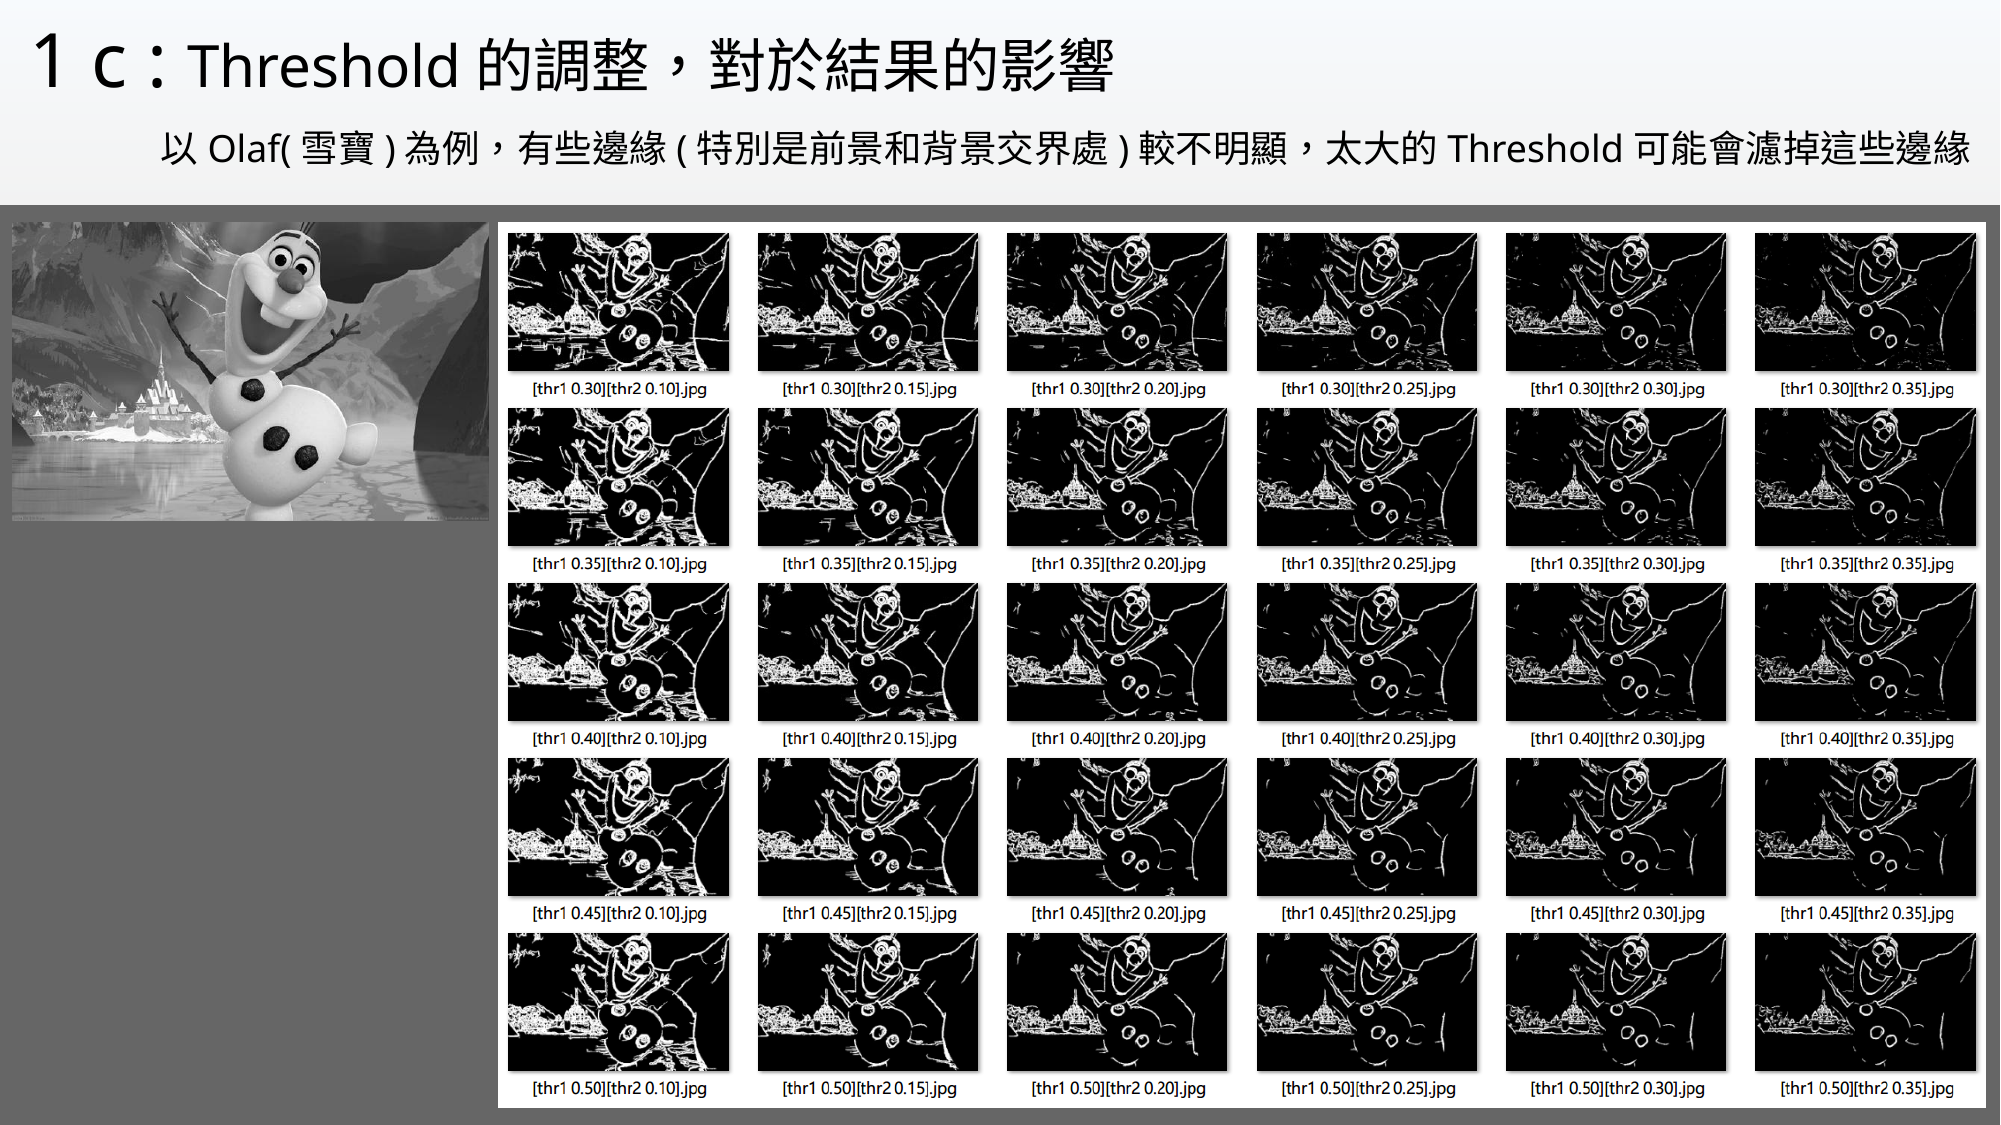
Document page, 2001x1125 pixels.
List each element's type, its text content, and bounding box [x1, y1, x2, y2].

picture [498, 222, 1986, 1108]
text_box 1 c : Threshold的調整，對於結果的影響 以Olaf(雪寶)為例，有些邊緣(特別是前景和背景交界處)較不明顯，太大的Threshold可能會濾掉這些邊緣 [0, 0, 2000, 205]
picture [12, 222, 489, 521]
